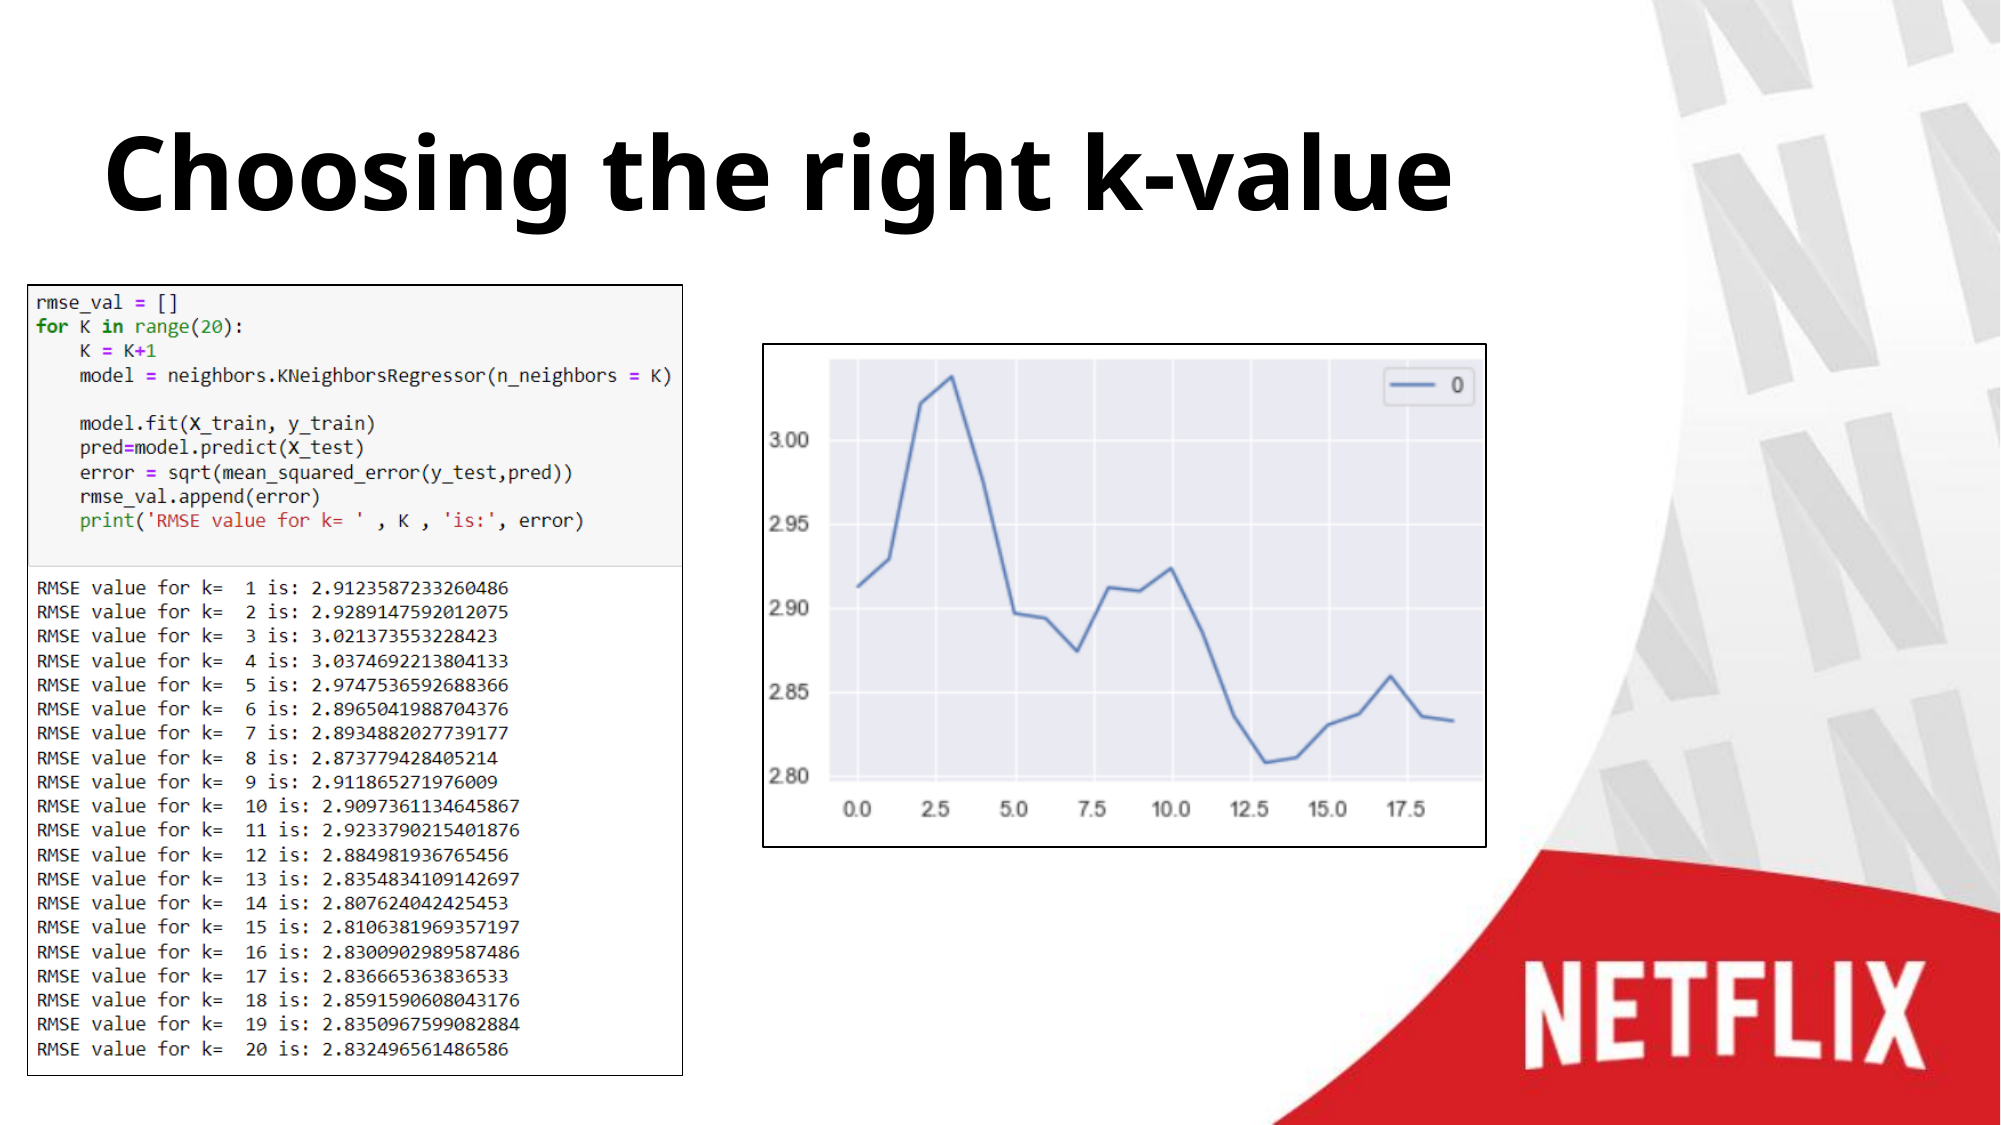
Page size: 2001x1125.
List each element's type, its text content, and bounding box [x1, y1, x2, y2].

title Choosing the right k-value [87, 68, 1502, 286]
picture [0, 0, 2001, 1125]
